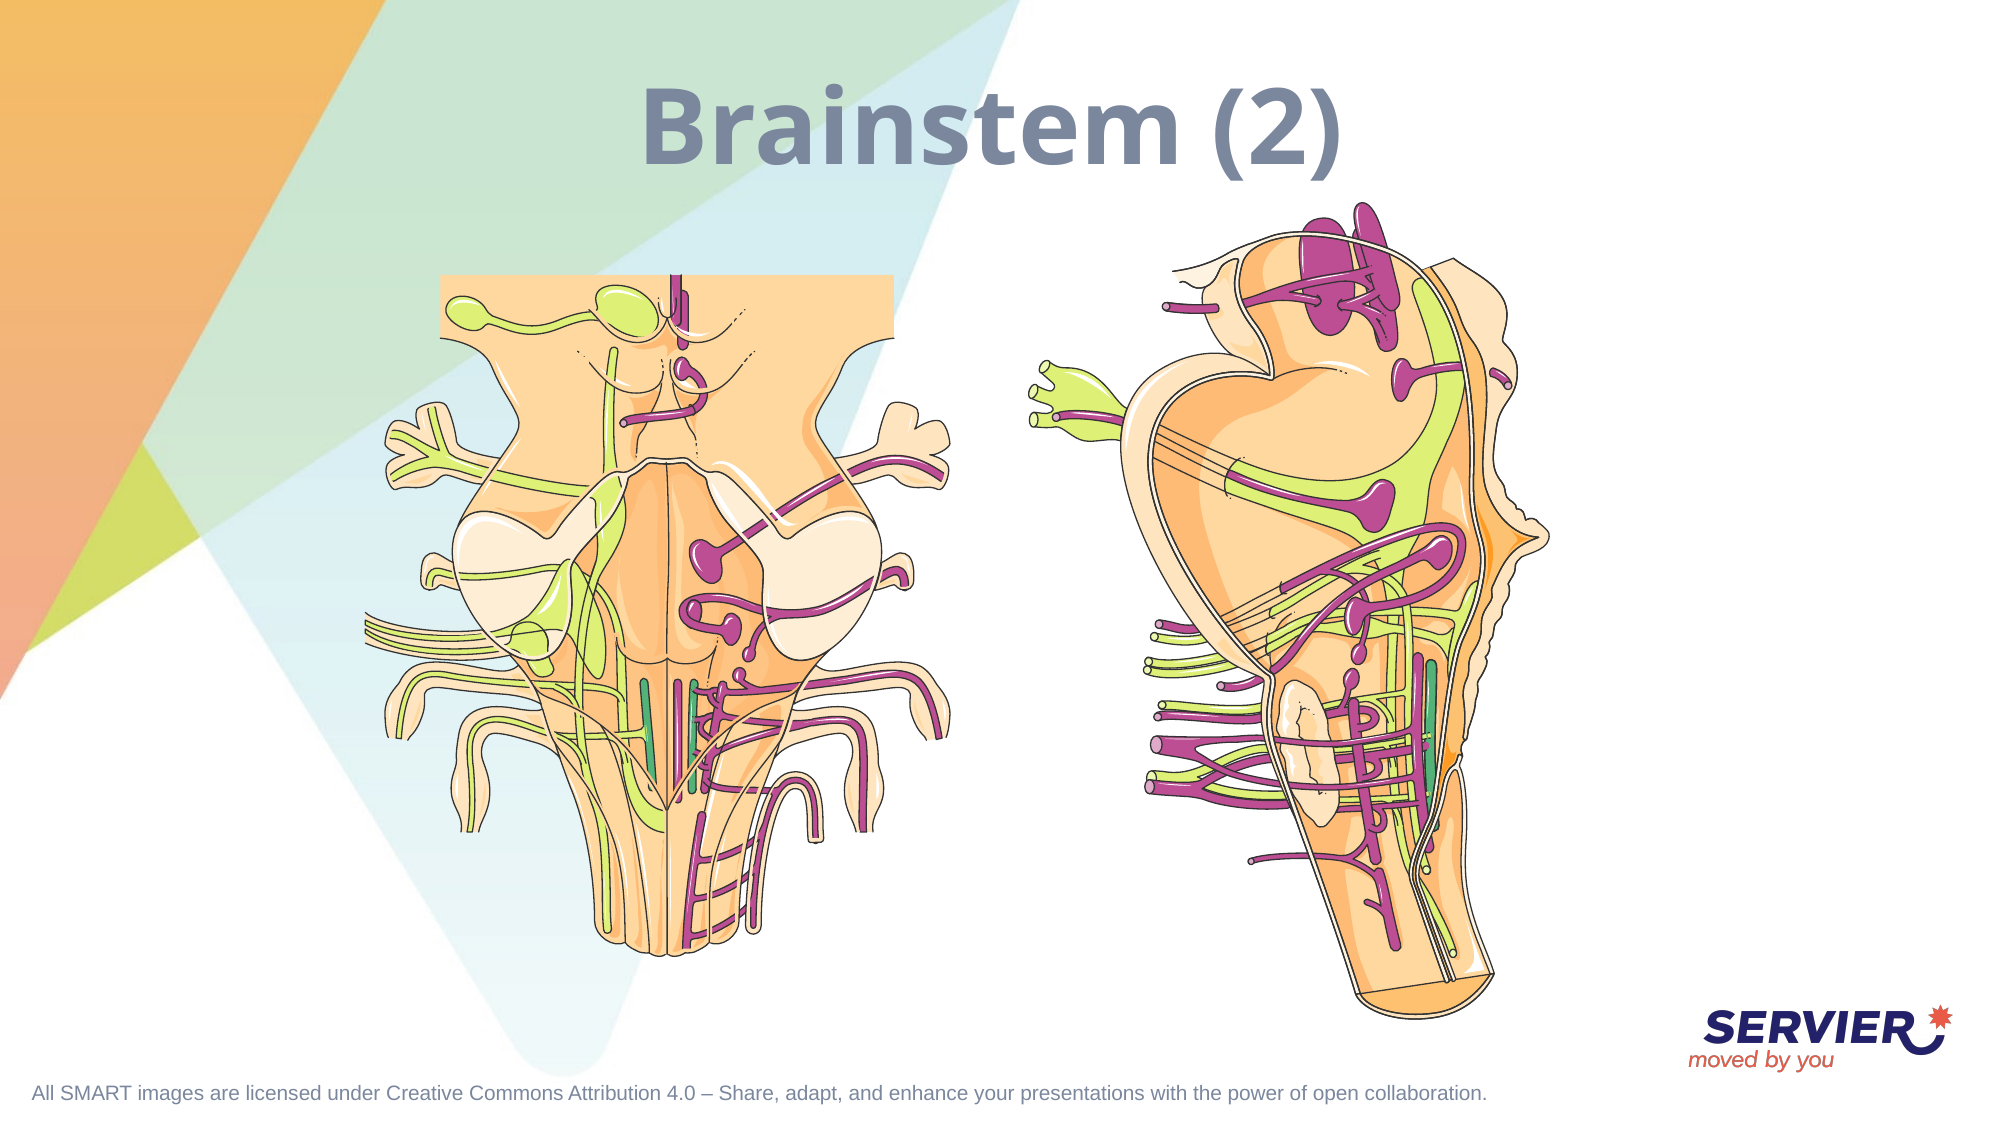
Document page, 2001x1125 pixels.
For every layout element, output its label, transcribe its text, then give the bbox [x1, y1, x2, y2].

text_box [1024, 200, 1552, 1026]
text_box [365, 274, 951, 960]
picture [0, 0, 2001, 1125]
title Brainstem (2) [55, 12, 1927, 232]
